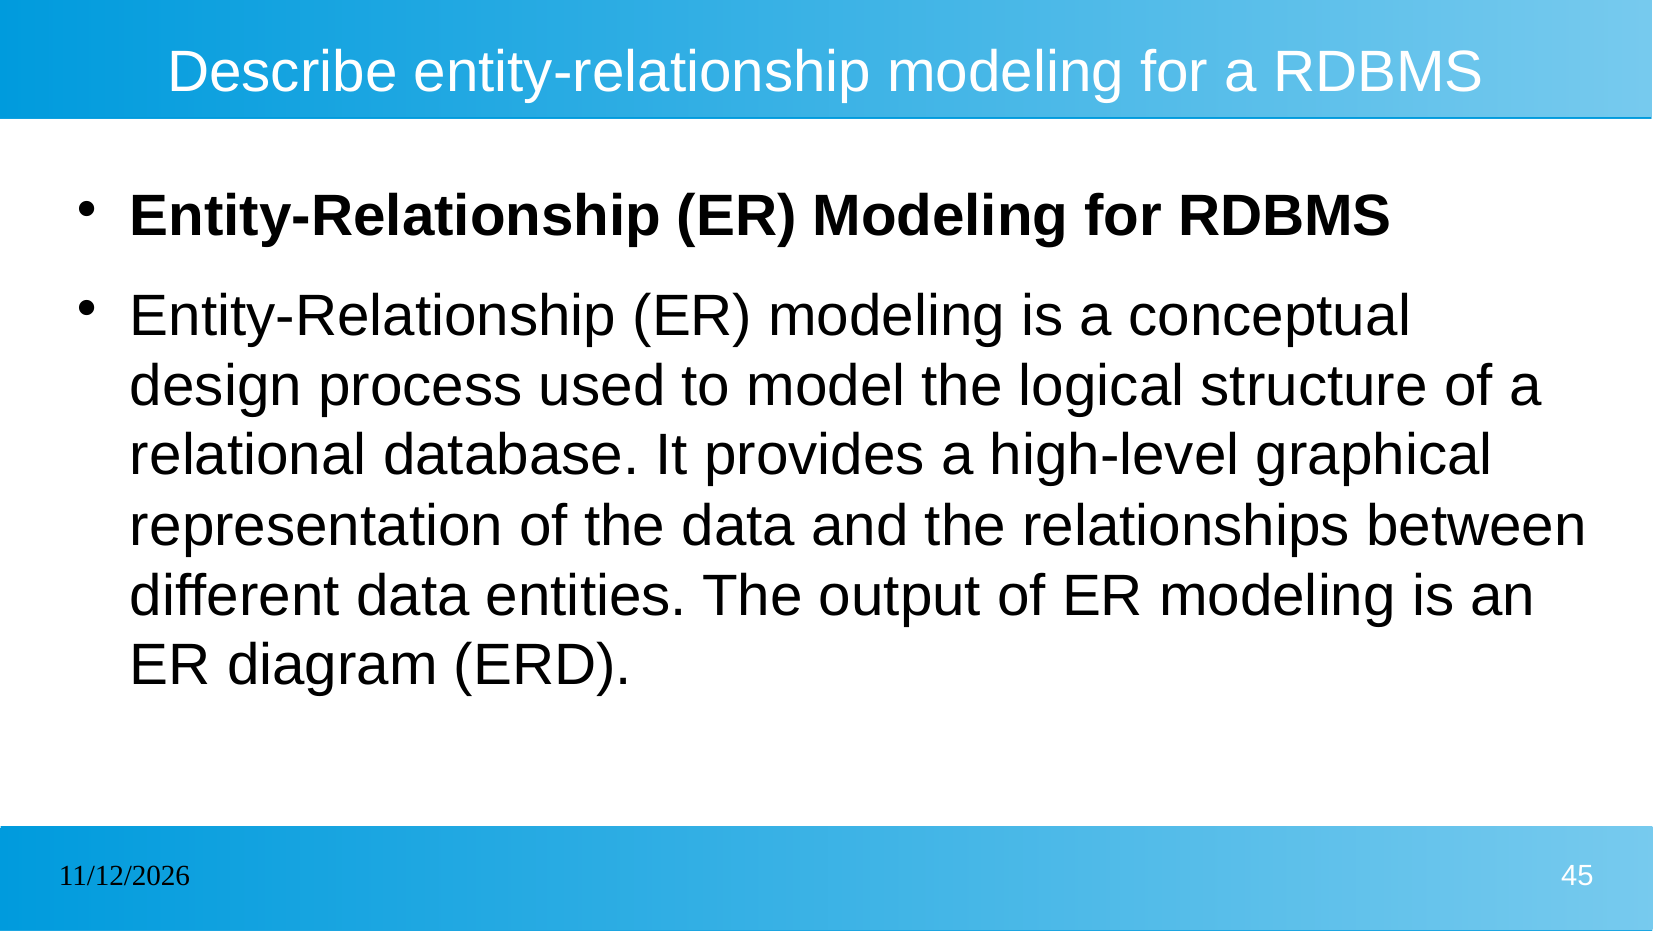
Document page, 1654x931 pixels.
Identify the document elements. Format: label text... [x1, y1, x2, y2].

title Describe entity-relationship modeling for a RDBMS [59, 0, 1594, 145]
list Entity-Relationship (ER) Modeling for RDBMS Entity-Relationship (ER) modeling is a conceptual design process used to model the logical structure of a relational database. It provides a high-level graphical representation of the data and the relationships between different data entities. The output of ER modeling is an ER diagram (ERD). [59, 177, 1594, 767]
slide_number 45 [1210, 856, 1594, 915]
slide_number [59, 856, 442, 915]
